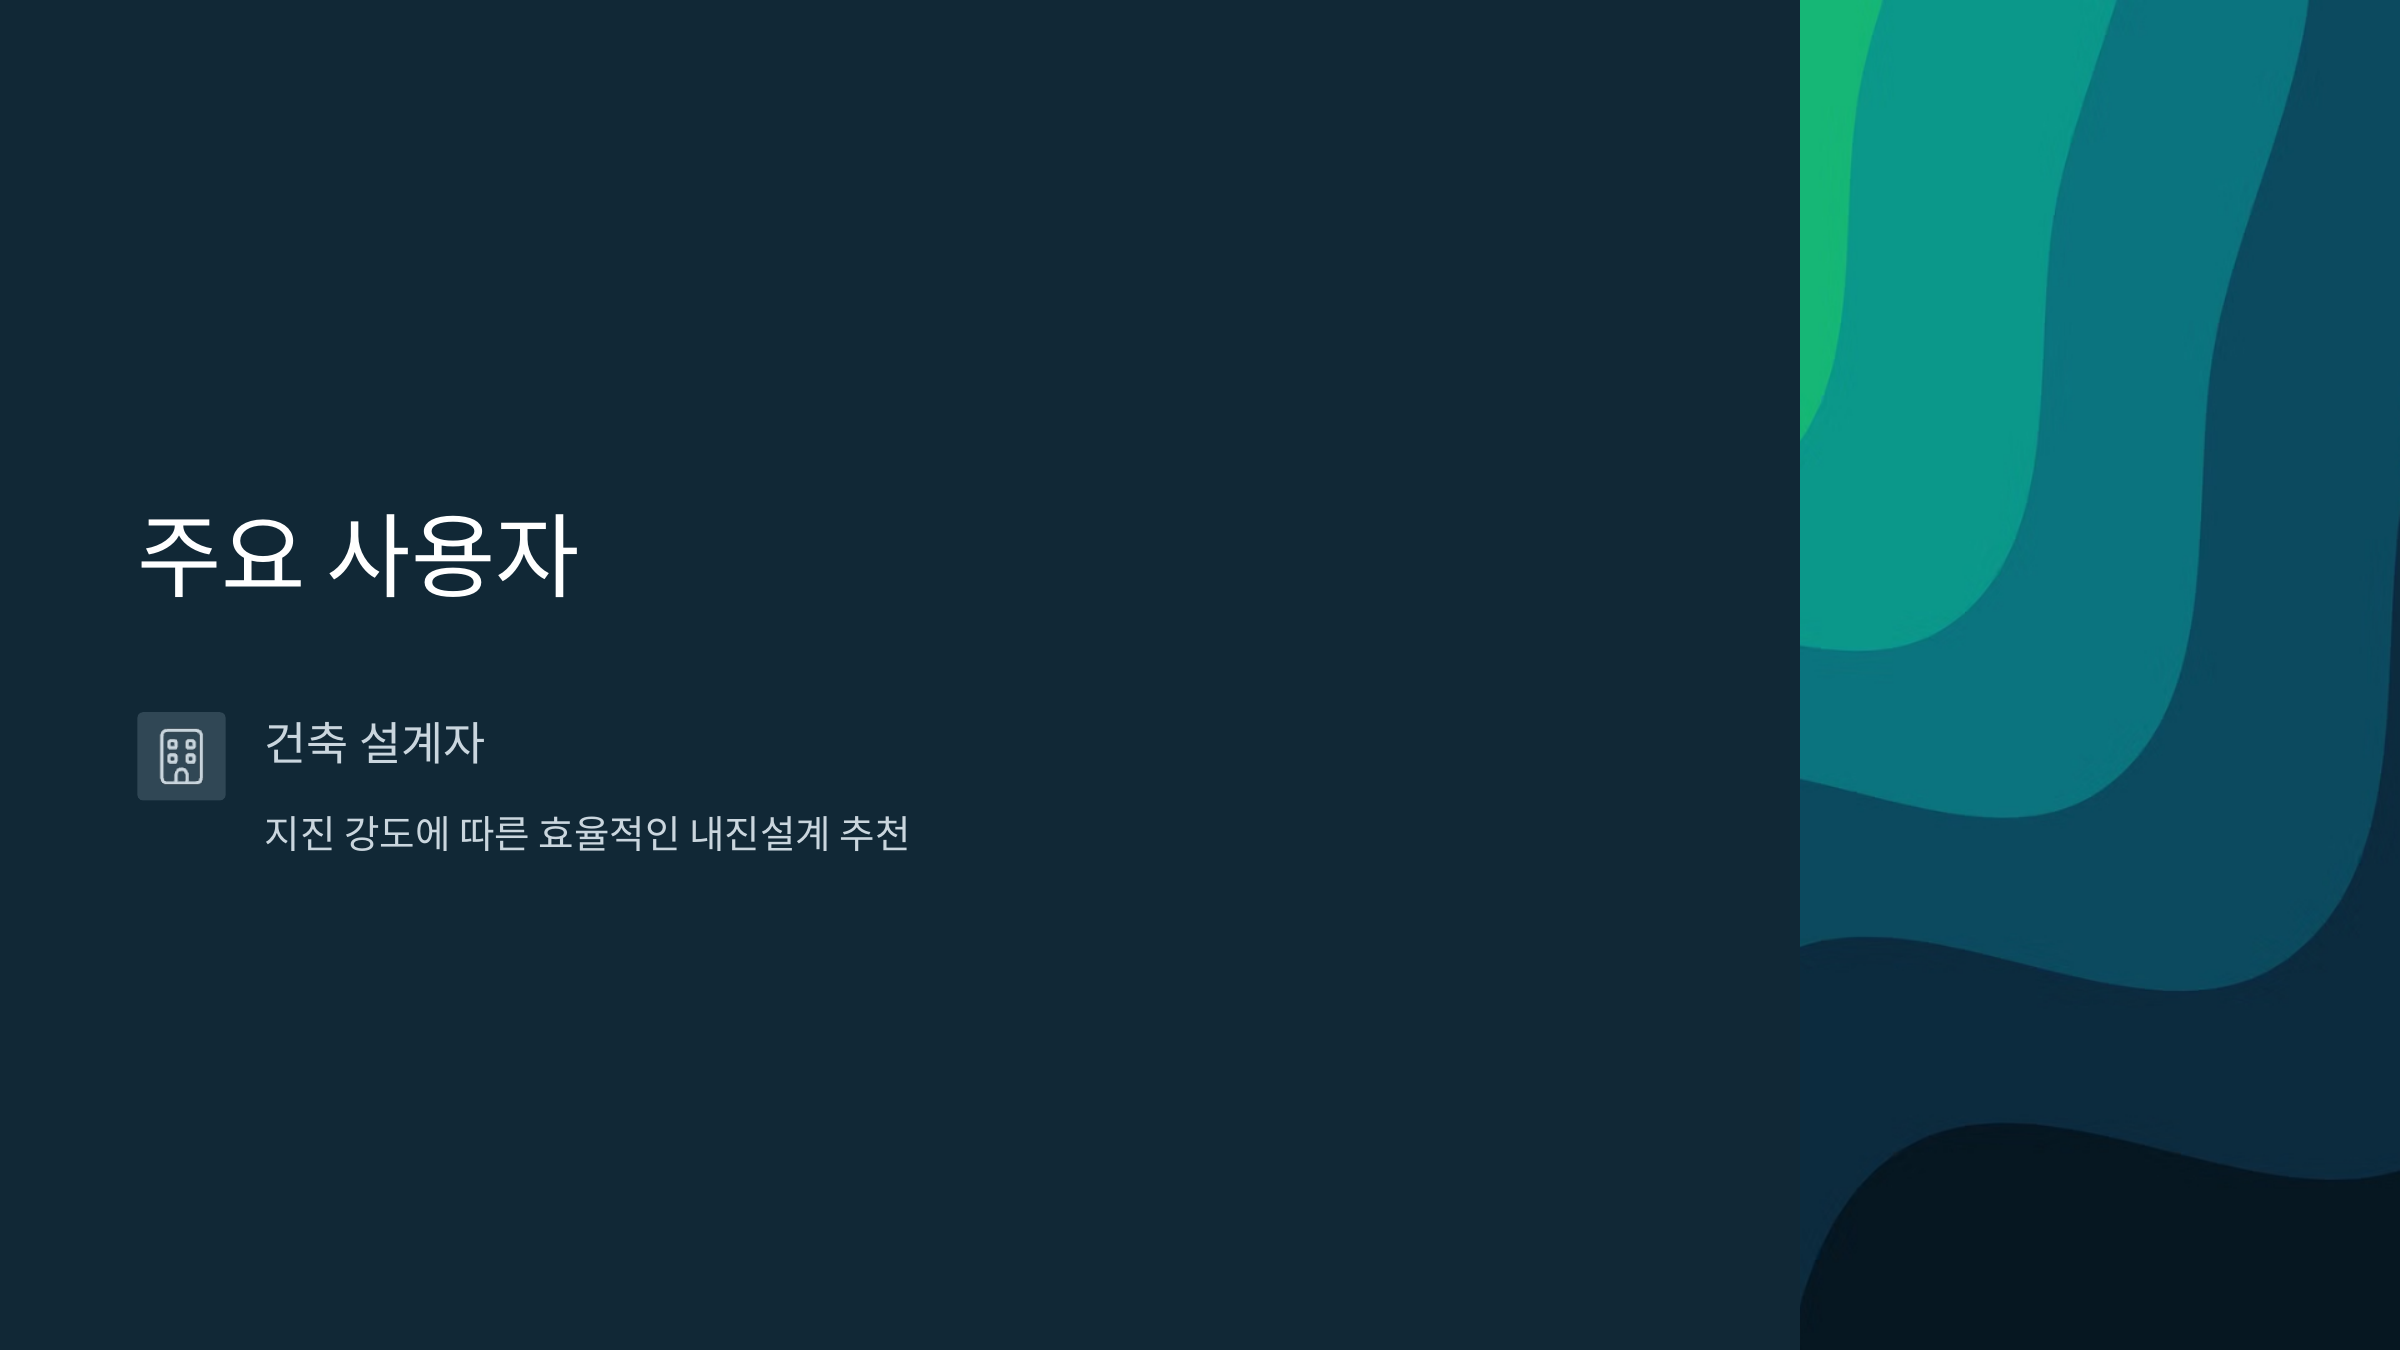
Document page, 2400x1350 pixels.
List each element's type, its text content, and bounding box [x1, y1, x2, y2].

picture [153, 721, 210, 791]
picture [1799, 0, 2400, 1350]
text_box 지진 강도에 따른 효율적인 내진설계 추천 [265, 793, 1663, 857]
text_box 건축 설계자 [265, 712, 727, 770]
text_box [137, 712, 226, 801]
text_box 주요 사용자 [137, 493, 1062, 610]
